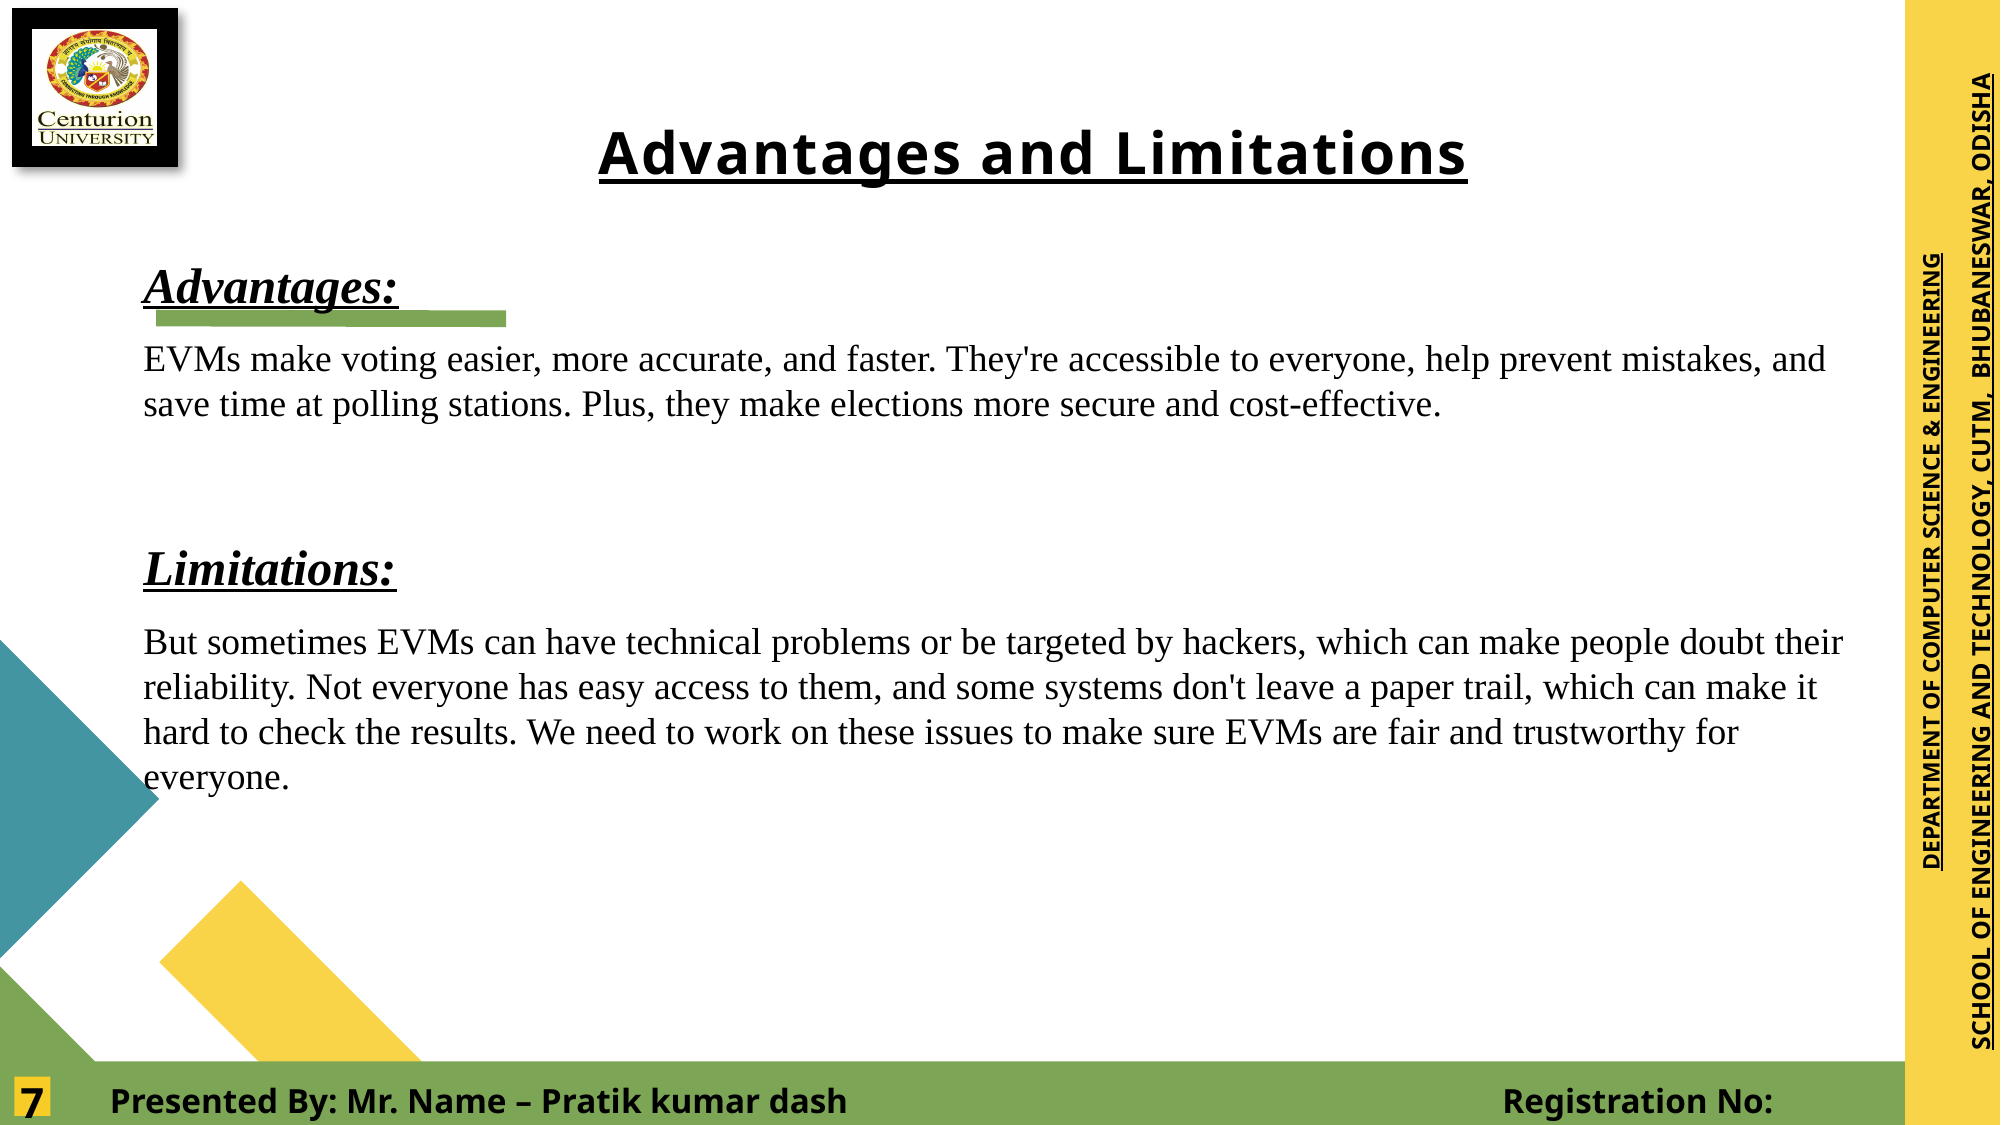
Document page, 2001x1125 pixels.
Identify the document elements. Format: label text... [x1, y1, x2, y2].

list Advantages: EVMs make voting easier, more accurate, and faster. They're accessible to everyone, help prevent mistakes, and save time at polling stations. Plus, they make elections more secure and cost-effective. Limitations: But sometimes EVMs can have technical problems or be targeted by hackers, which can make people doubt their reliability. Not everyone has easy access to them, and some systems don't leave a paper trail, which can make it hard to check the results. We need to work on these issues to make sure EVMs are fair and trustworthy for everyone. [143, 253, 1873, 867]
text_box DEPARTMENT OF COMPUTER SCIENCE & ENGINEERING SCHOOL OF ENGINEERING AND TECHNOLOGY, CUTM, BHUBANESWAR, ODISHA [1905, 0, 2000, 1125]
slide_number 7 [14, 1076, 51, 1116]
text_box Presented By: Mr. Name – Pratik kumar dash Registration No: 230301120095 [94, 1061, 1905, 1125]
picture [32, 28, 158, 146]
title Advantages and Limitations [320, 87, 1747, 188]
